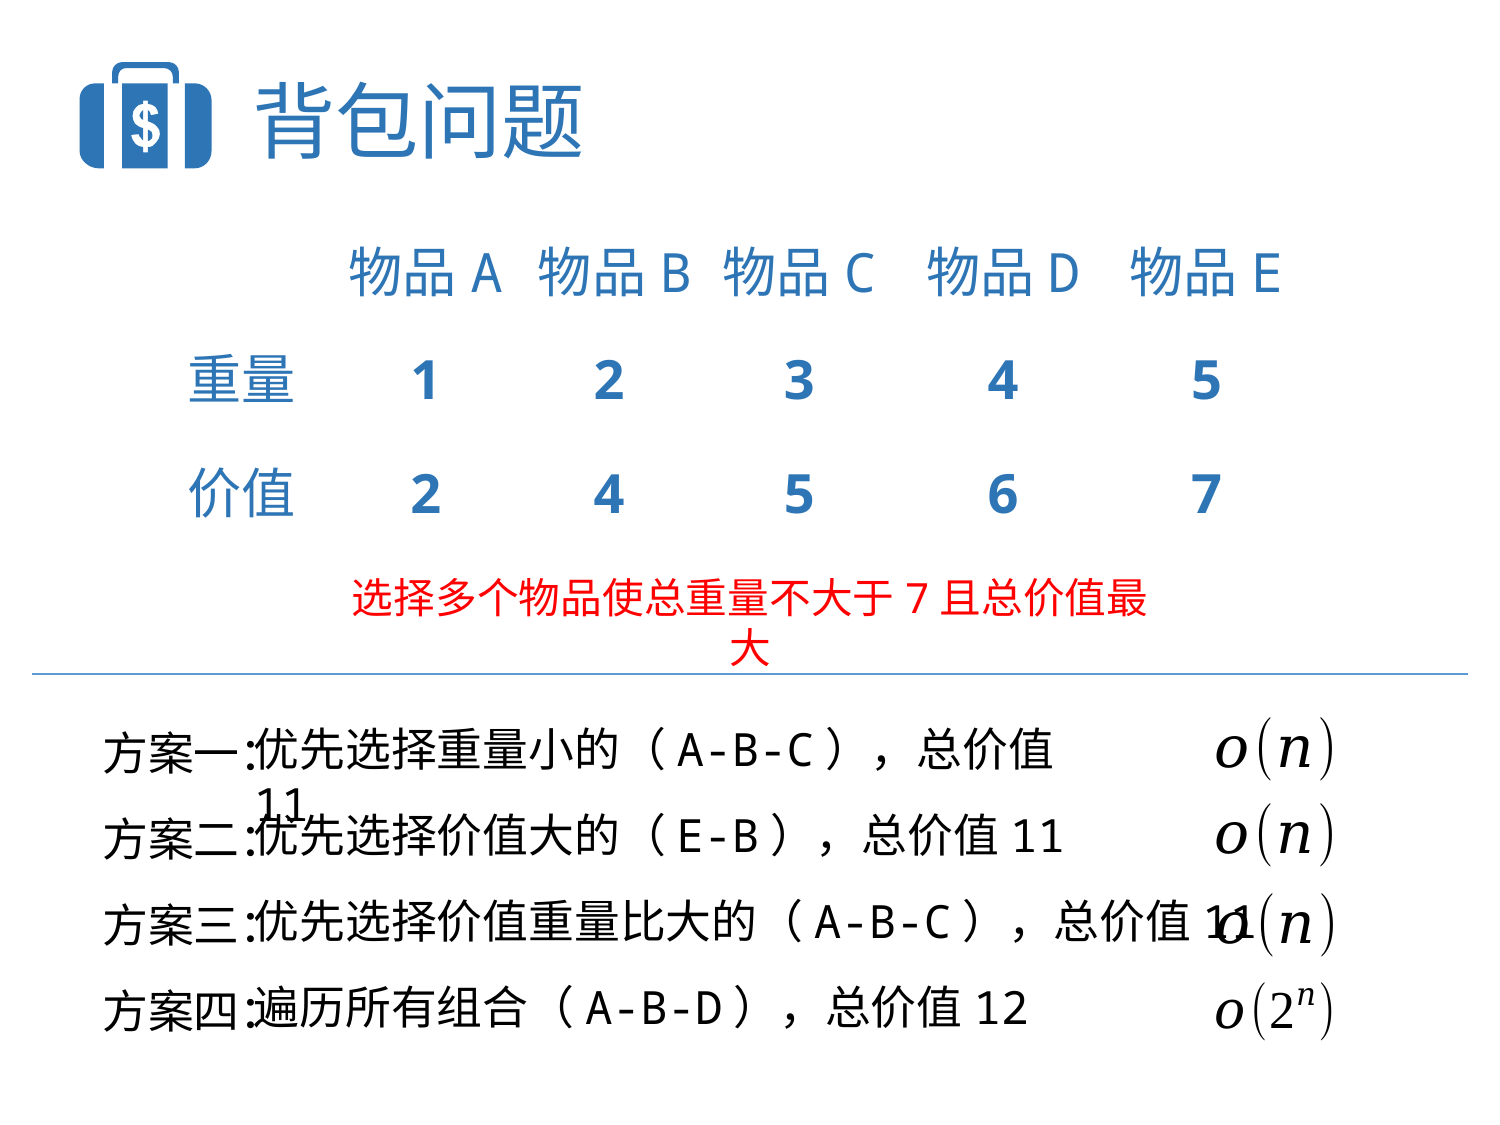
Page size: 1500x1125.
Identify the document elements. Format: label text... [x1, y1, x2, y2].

text_box 物品C [707, 231, 892, 311]
text_box 方案三： [78, 889, 264, 959]
text_box 优先选择重量小的（A-B-C），总价值11 [239, 713, 1098, 799]
text_box 价值 [149, 451, 334, 532]
text_box 1 [365, 338, 486, 419]
text_box 物品B [522, 231, 707, 311]
text_box 背包问题 [237, 62, 619, 177]
text_box [122, 83, 168, 169]
text_box 方案二： [78, 803, 264, 873]
text_box 4 [549, 451, 670, 532]
text_box 4 [943, 338, 1063, 419]
text_box 5 [739, 451, 860, 532]
text_box 物品D [910, 231, 1096, 311]
text_box 选择多个物品使总重量不大于7且总价值最大 [321, 564, 1179, 673]
text_box 7 [1146, 451, 1267, 532]
text_box 6 [943, 451, 1063, 532]
text_box 优先选择价值大的（E-B），总价值11 [239, 799, 1098, 869]
text_box 遍历所有组合（A-B-D），总价值12 [239, 971, 1098, 1041]
text_box [79, 83, 104, 169]
text_box 方案四： [78, 974, 264, 1045]
text_box 物品A [333, 231, 518, 311]
text_box [184, 83, 212, 169]
text_box 选择多个物品使总重量不大于7且总价值最大 [321, 675, 1179, 680]
text_box 5 [1146, 338, 1267, 419]
text_box 2 [365, 451, 486, 532]
text_box 重量 [149, 338, 334, 419]
text_box [112, 62, 179, 84]
text_box 方案一： [78, 717, 239, 788]
text_box 2 [549, 338, 670, 419]
text_box 物品E [1114, 231, 1299, 311]
text_box 优先选择价值重量比大的（A-B-C），总价值11 [239, 885, 1284, 955]
text_box 3 [739, 338, 860, 419]
